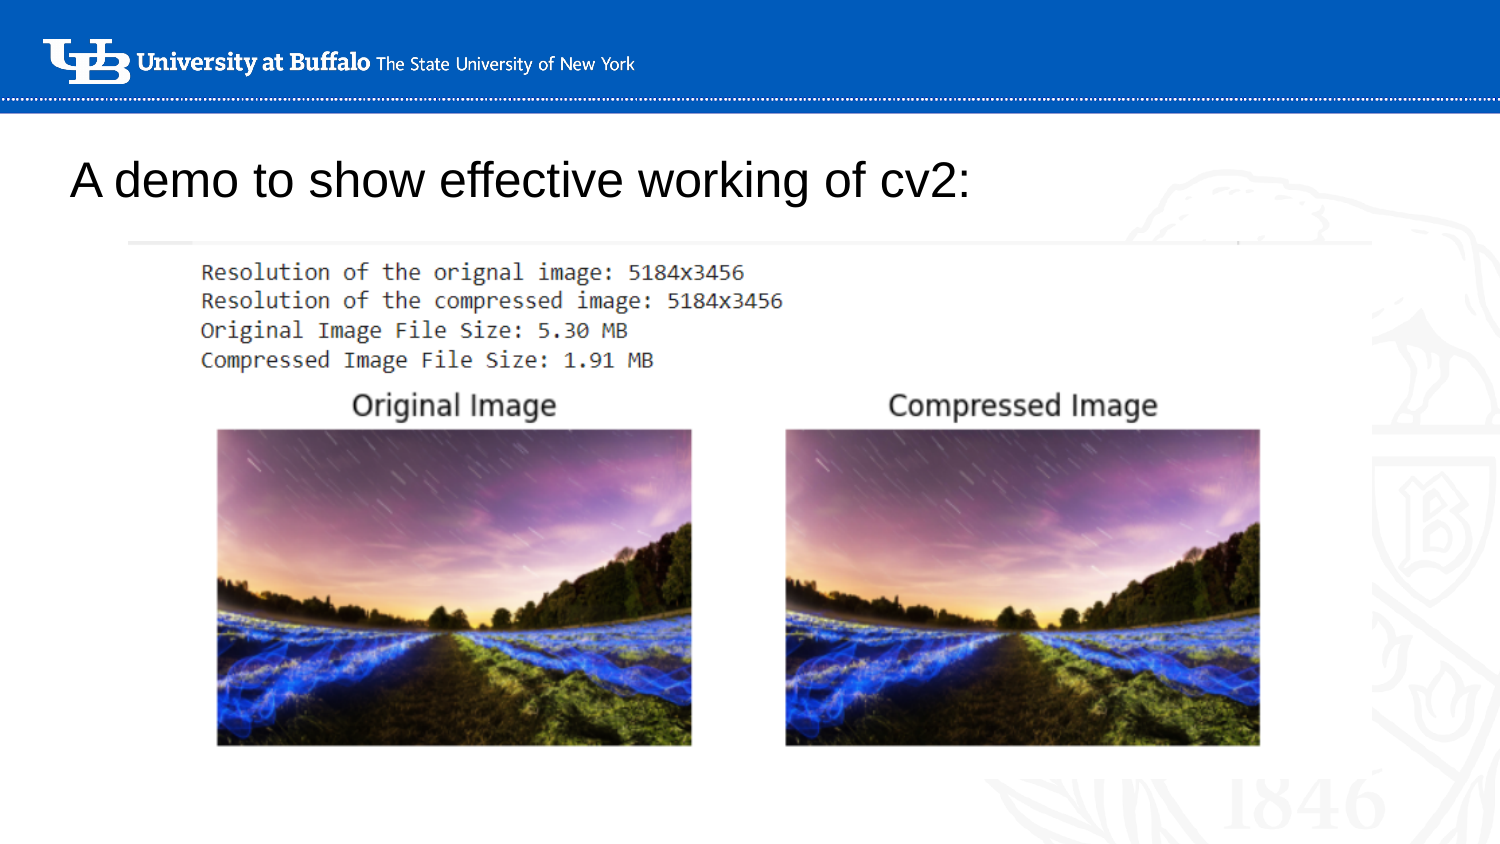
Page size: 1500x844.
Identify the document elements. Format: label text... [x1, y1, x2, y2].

title A demo to show effective working of cv2: [69, 105, 1451, 258]
picture [0, 0, 1500, 844]
